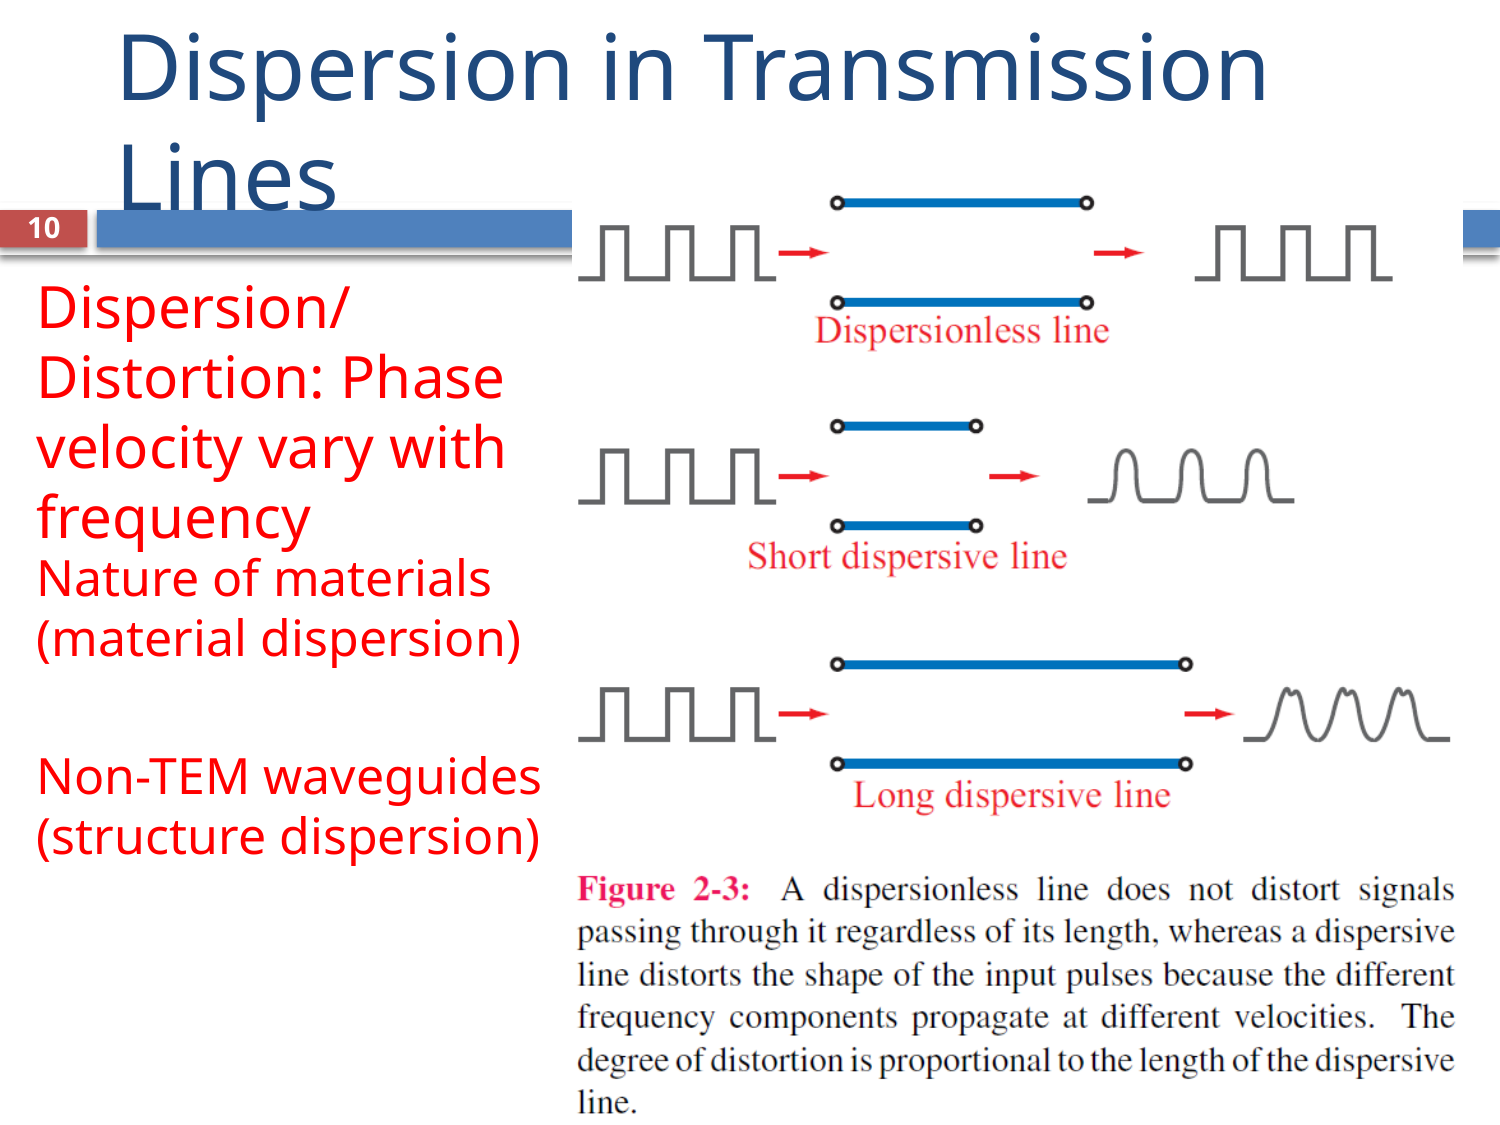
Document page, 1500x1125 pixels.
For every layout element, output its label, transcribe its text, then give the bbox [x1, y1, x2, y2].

title Dispersion in Transmission Lines [100, 37, 1438, 200]
slide_number 10 [0, 208, 88, 249]
text_box Dispersion/Distortion: Phase velocity vary with frequency [22, 262, 563, 538]
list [571, 187, 1463, 1125]
text_box Nature of materials (material dispersion) [22, 538, 563, 674]
text_box Non-TEM waveguides (structure dispersion) [22, 737, 563, 873]
